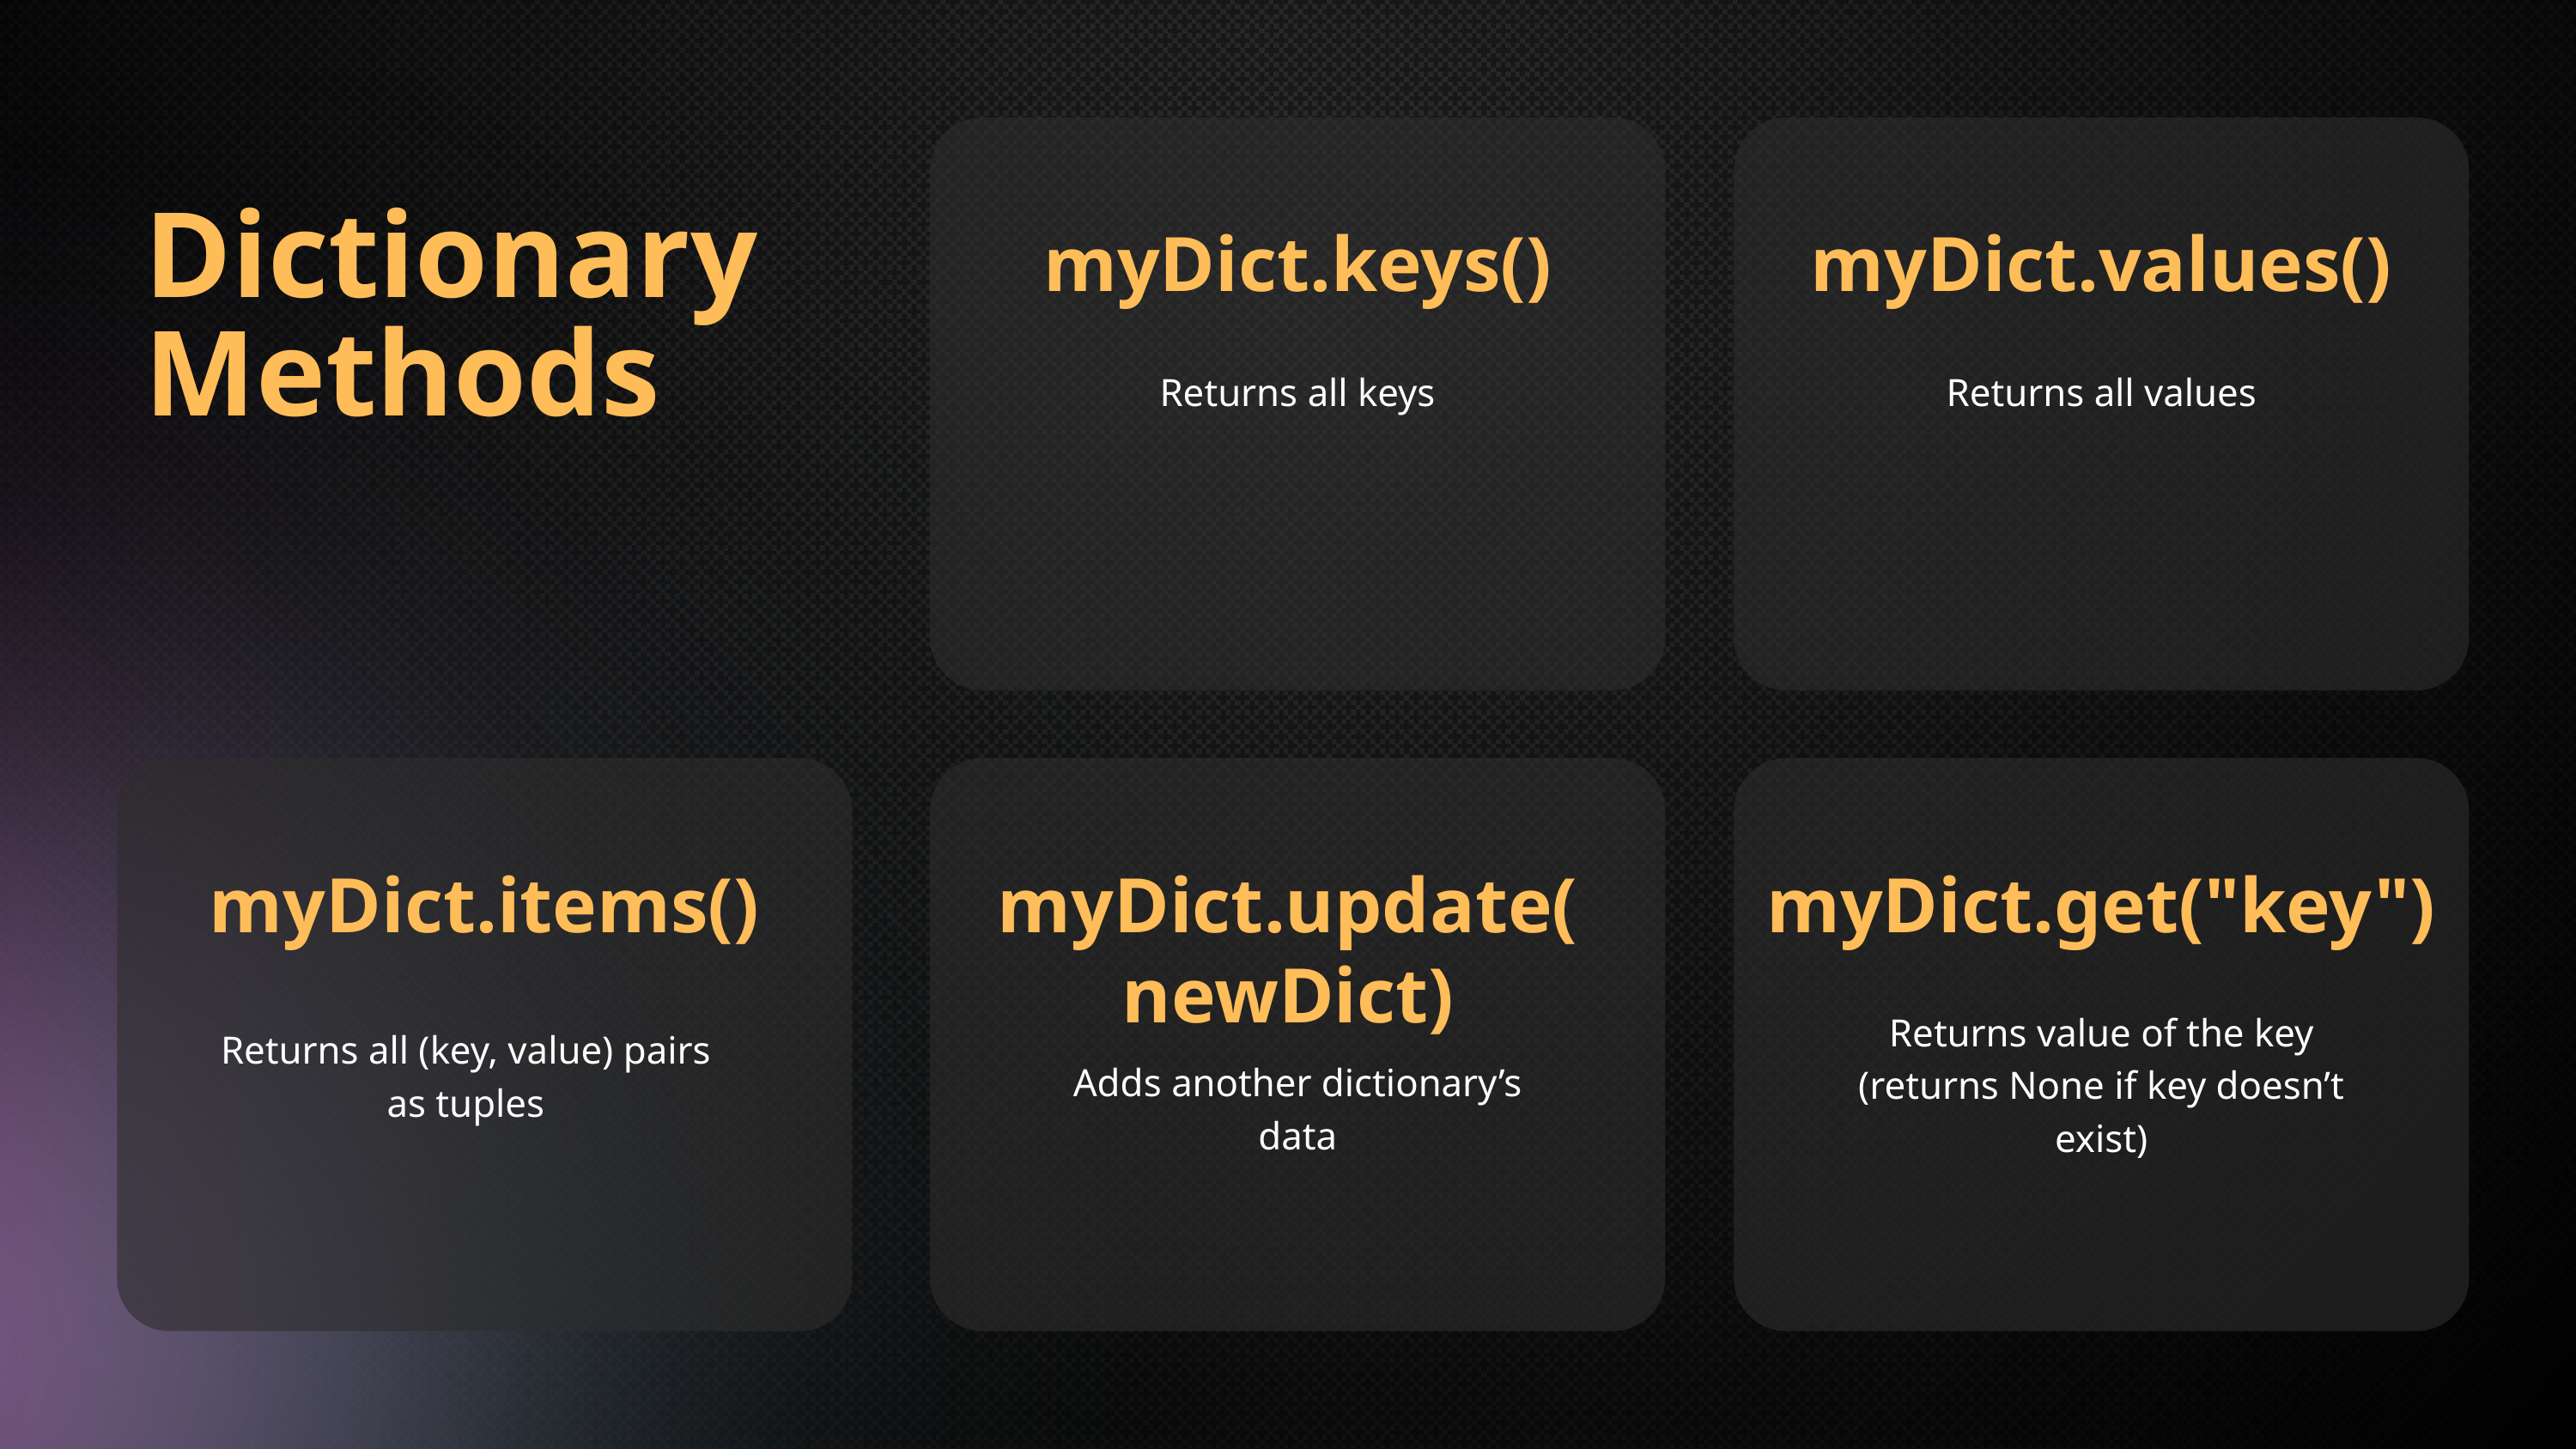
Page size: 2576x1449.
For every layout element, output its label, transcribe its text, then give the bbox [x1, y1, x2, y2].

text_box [929, 757, 1666, 1331]
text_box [1733, 757, 2470, 1331]
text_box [929, 117, 1666, 691]
text_box Dictionary Methods [144, 203, 925, 440]
text_box [0, 73, 1145, 1449]
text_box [117, 757, 853, 1331]
text_box [0, 0, 2576, 1449]
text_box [1733, 117, 2470, 691]
